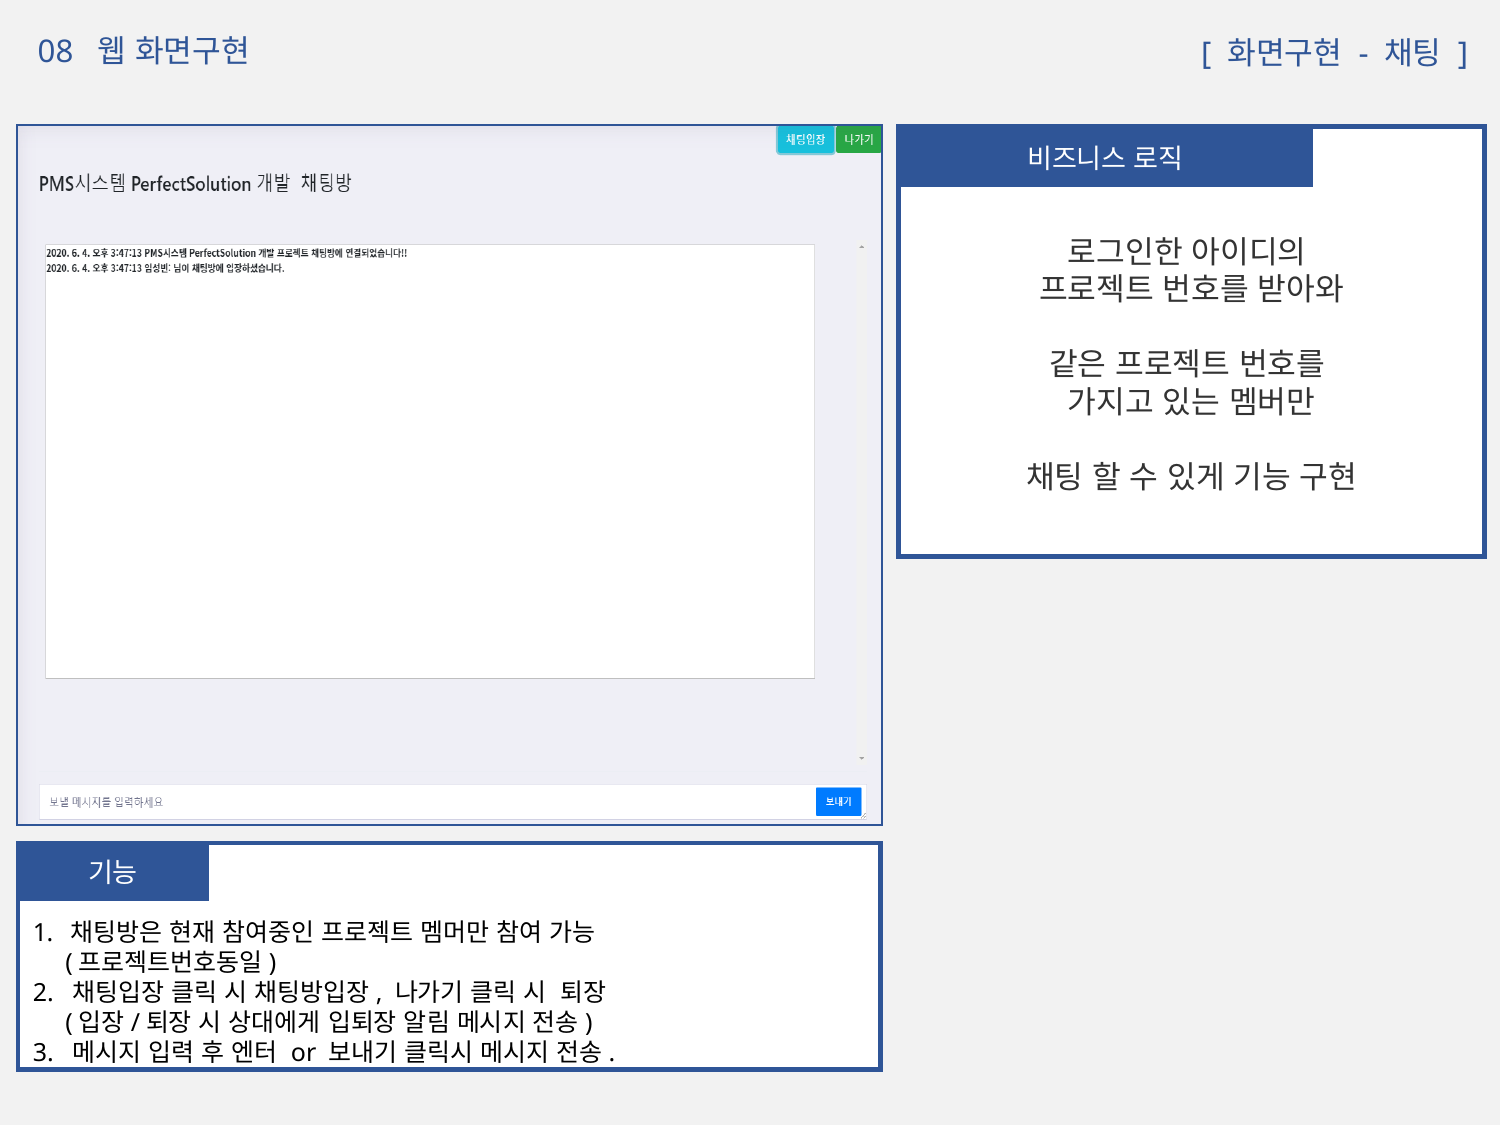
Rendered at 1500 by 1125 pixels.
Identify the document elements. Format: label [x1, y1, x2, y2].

picture [18, 126, 881, 824]
text_box [0, 0, 1500, 1125]
